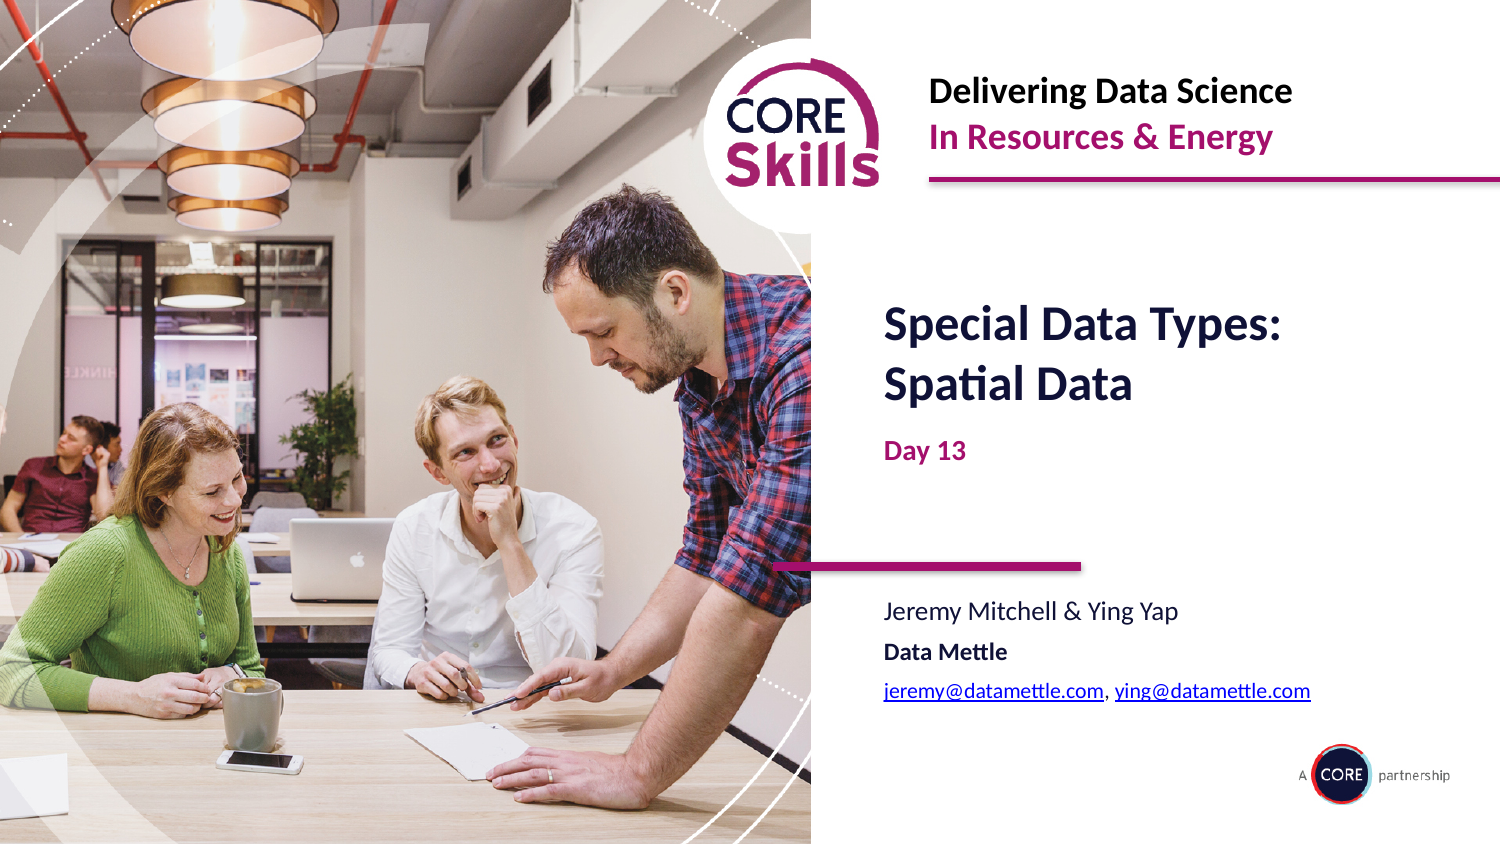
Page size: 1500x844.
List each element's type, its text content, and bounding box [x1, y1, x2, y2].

list Data Mettle [868, 627, 1428, 670]
list Day 13 [868, 423, 1408, 495]
list Jeremy Mitchell & Ying Yap [868, 585, 1299, 627]
list jeremy@datamettle.com, ying@datamettle.com [868, 670, 1428, 722]
picture [0, 0, 1500, 844]
list Special Data Types: Spatial Data [868, 283, 1408, 423]
